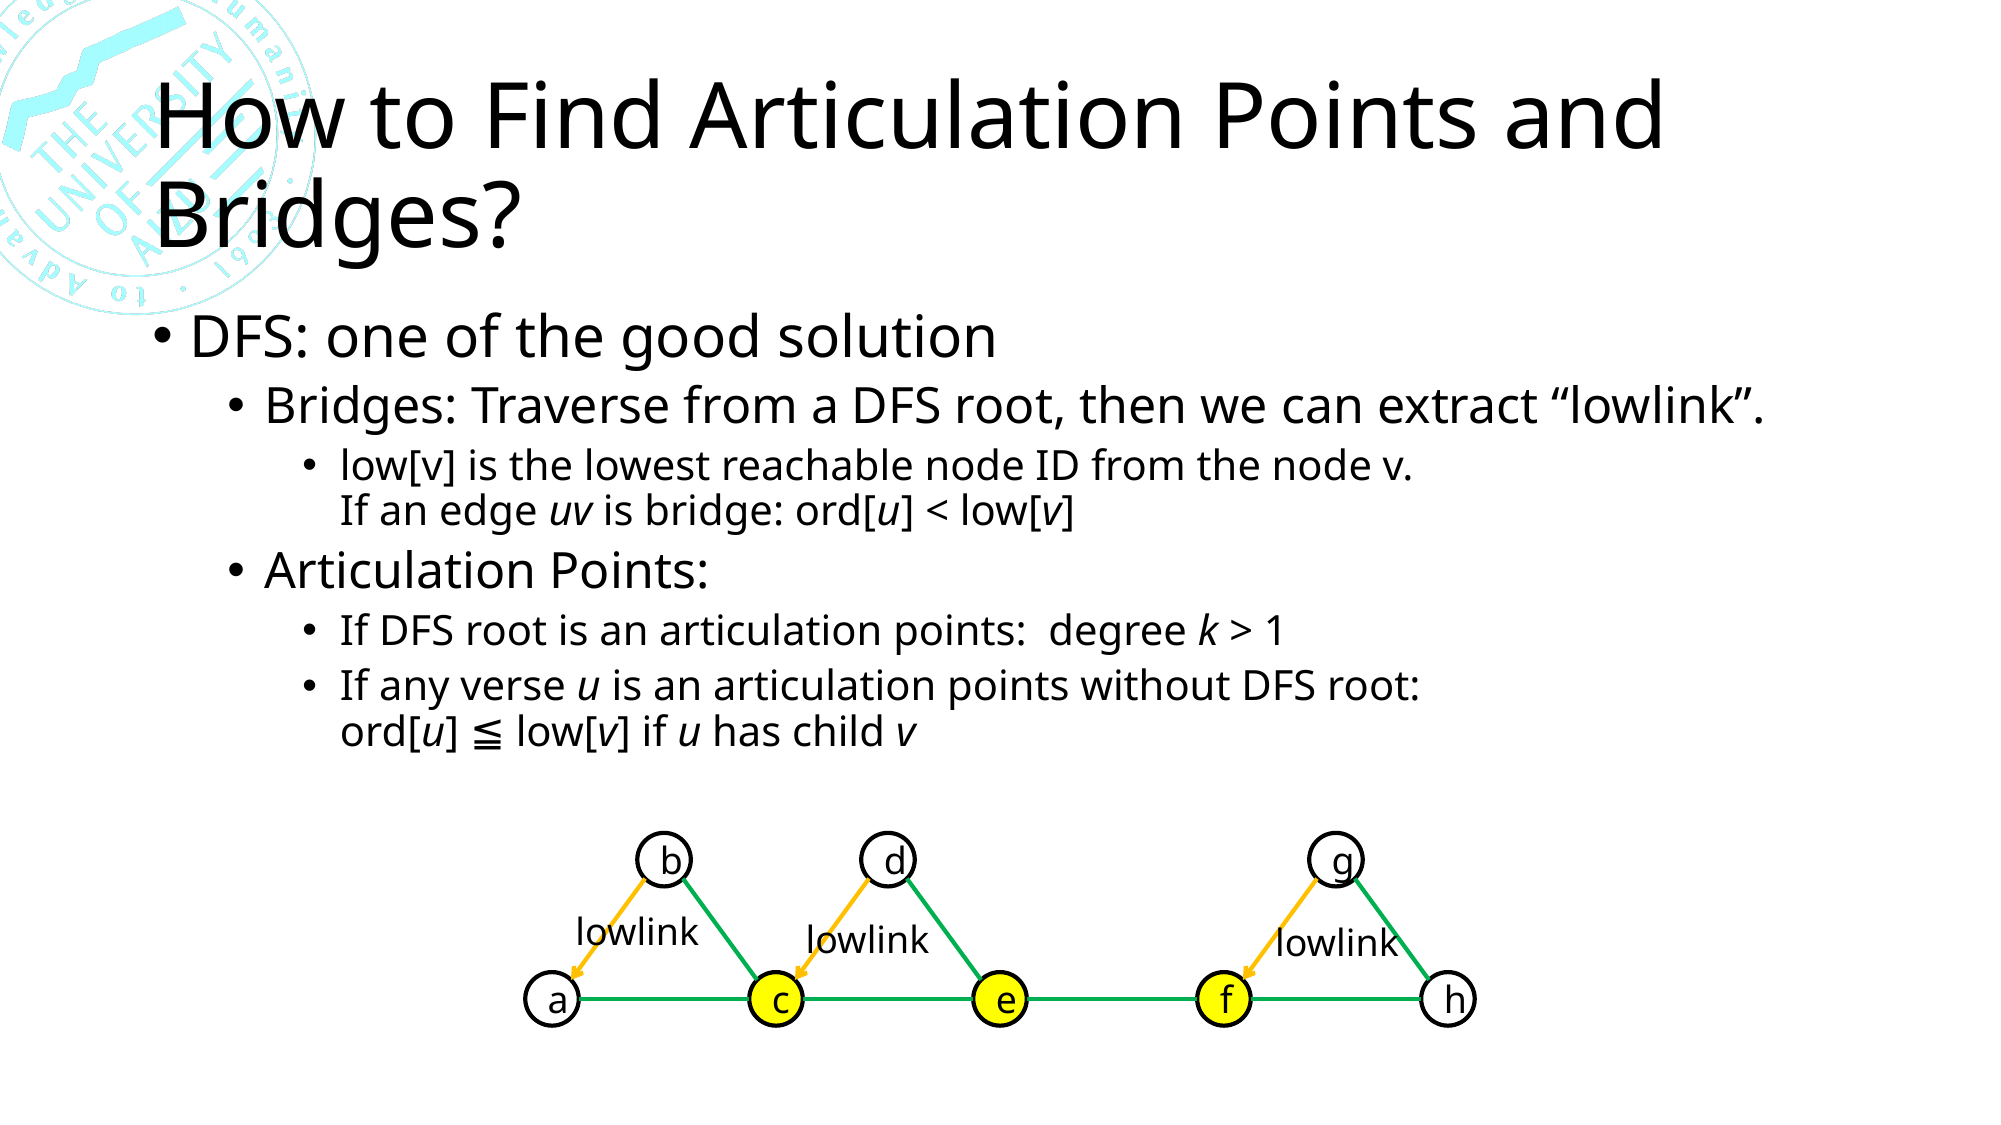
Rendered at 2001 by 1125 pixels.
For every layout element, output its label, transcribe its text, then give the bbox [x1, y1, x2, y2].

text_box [525, 832, 1475, 1026]
title How to Find Articulation Points and Bridges? [137, 59, 1863, 278]
list DFS: one of the good solution Bridges: Traverse from a DFS root, then we can extract “lowlink”. low[v] is the lowest reachable node ID from the node v. If an edge uv is bridge: ord[u] < low[v] Articulation Points: If DFS root is an articulation points: degree k > 1 If any verse u is an articulation points without DFS root: ord[u] ≦ low[v] if u has child v [137, 299, 1863, 874]
picture [0, 0, 342, 342]
